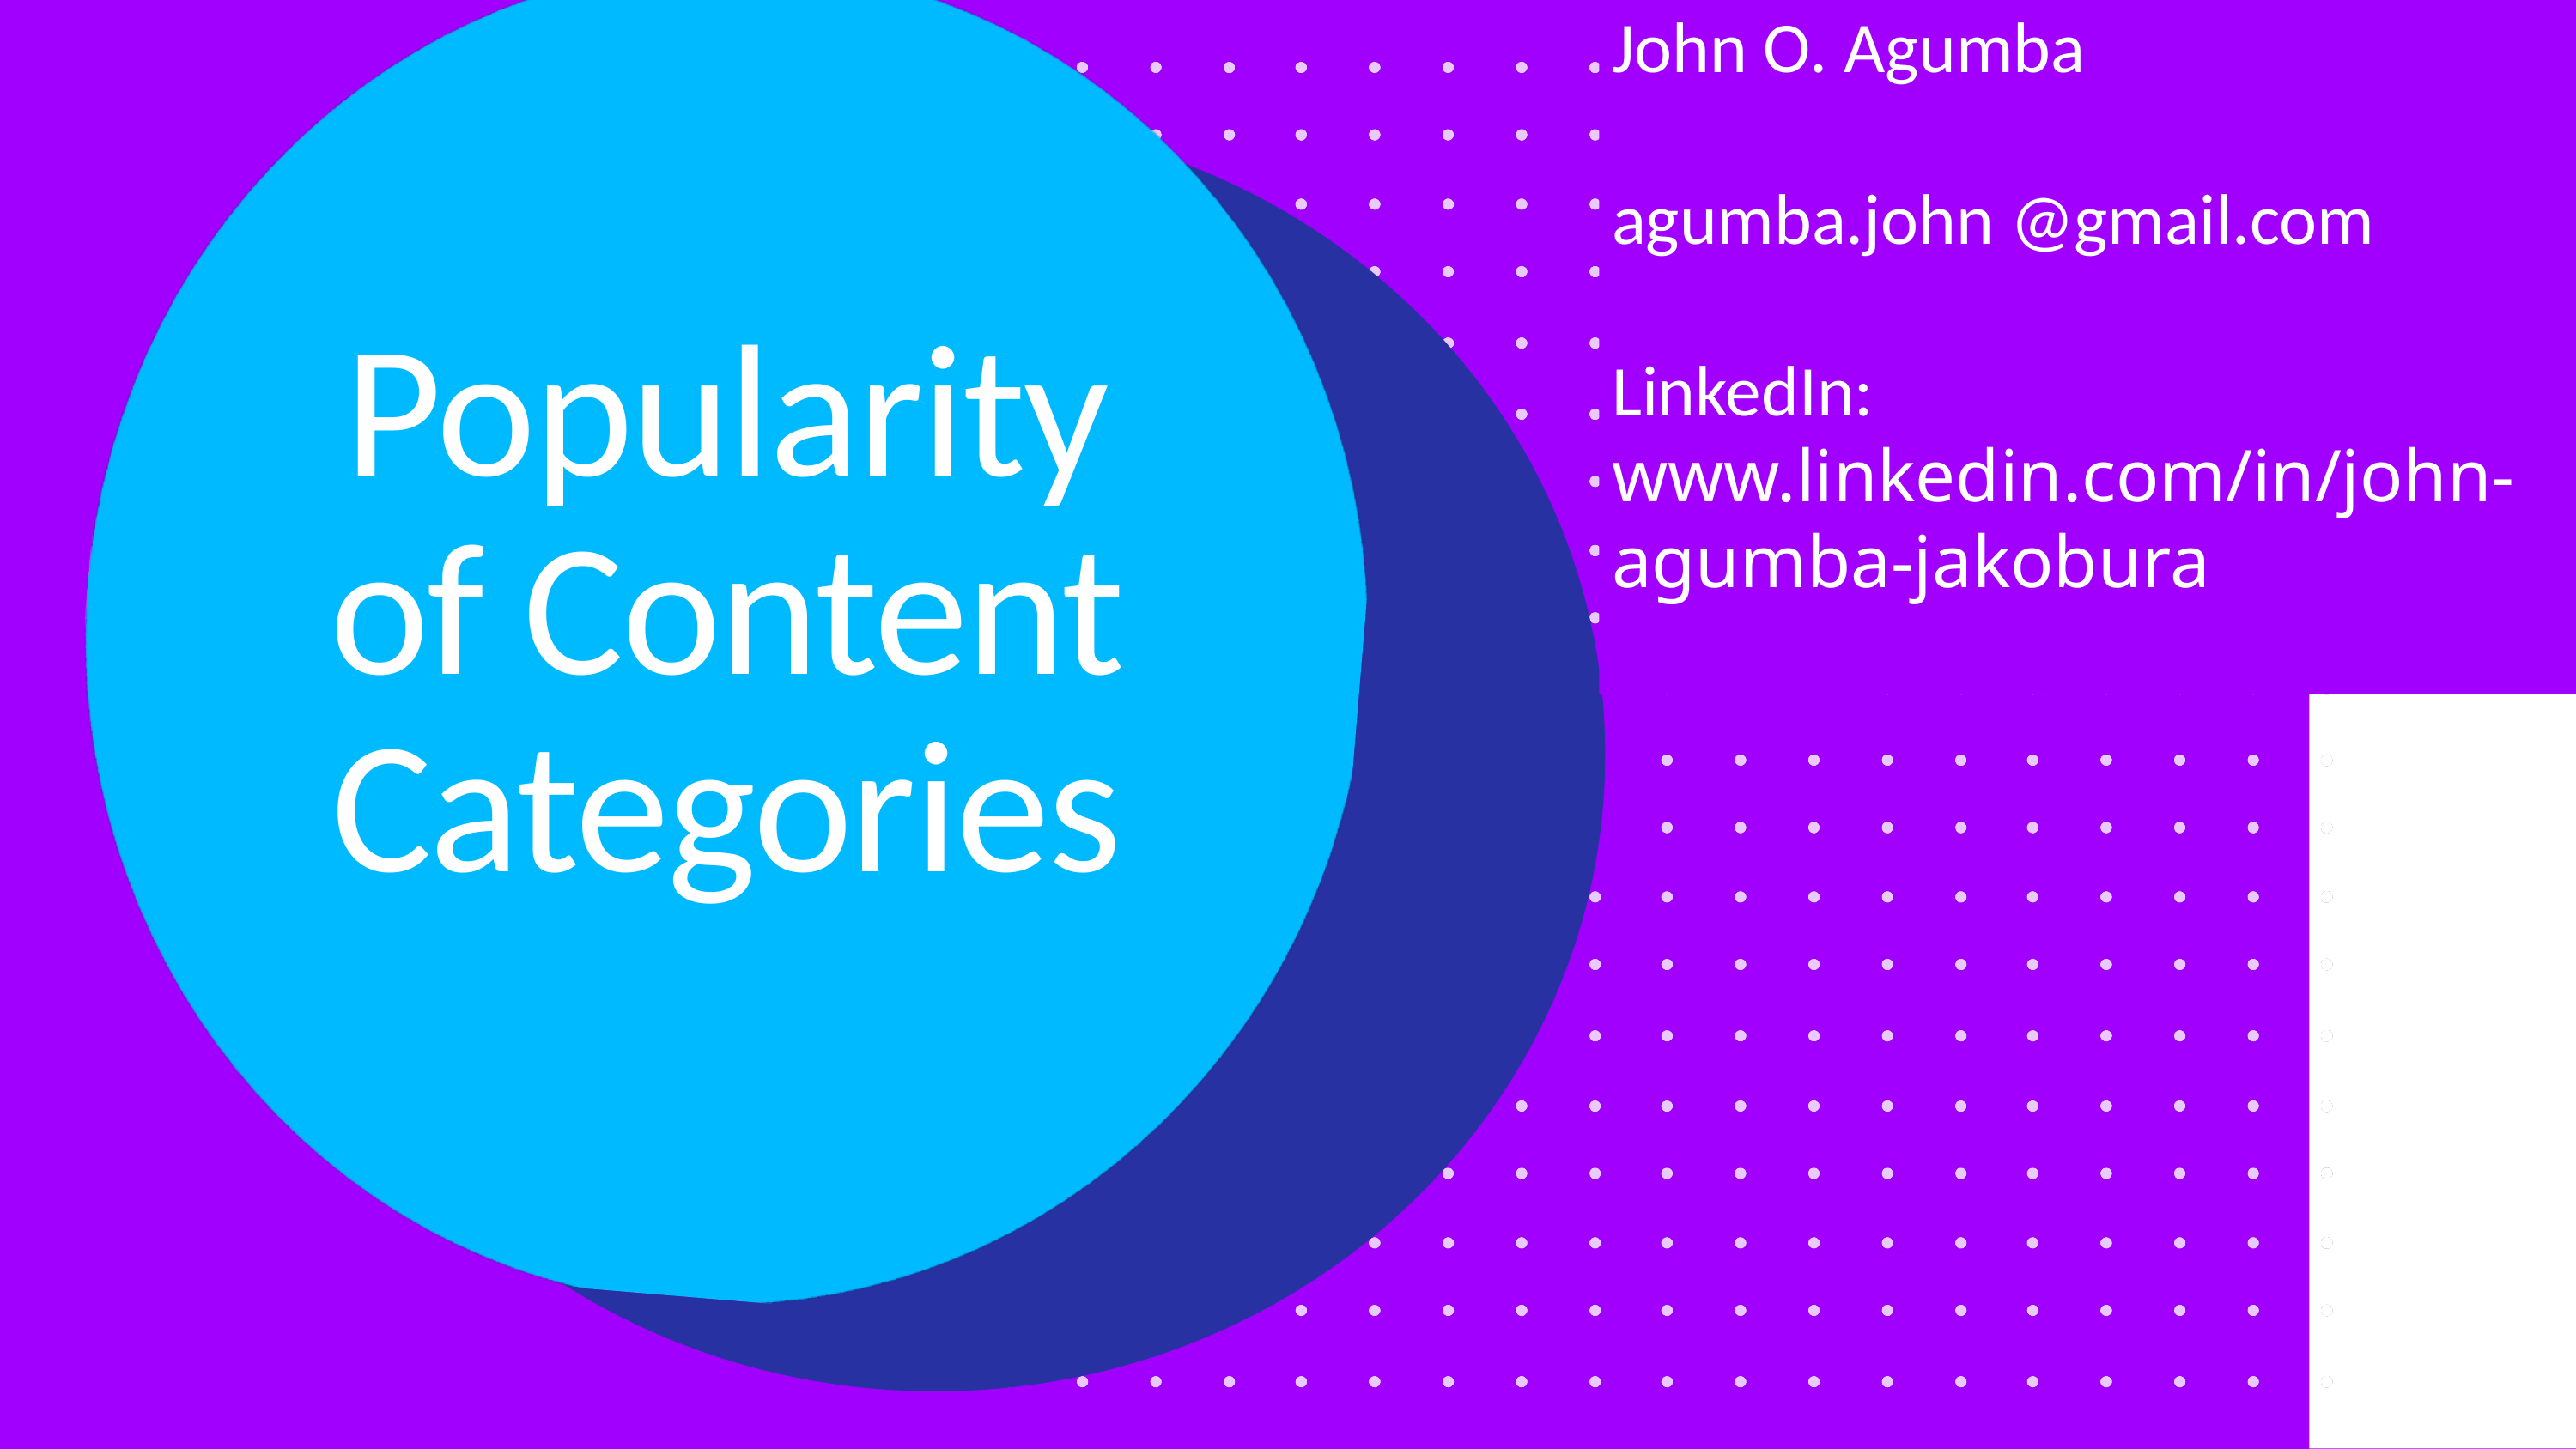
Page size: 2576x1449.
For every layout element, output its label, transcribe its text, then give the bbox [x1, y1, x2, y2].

text_box John O. Agumba agumba.john @gmail.com LinkedIn: www.linkedin.com/in/john-agumba-jakobura [1607, 0, 2576, 694]
text_box [2309, 694, 2576, 1449]
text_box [1607, 57, 2337, 1392]
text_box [0, 0, 1606, 1392]
